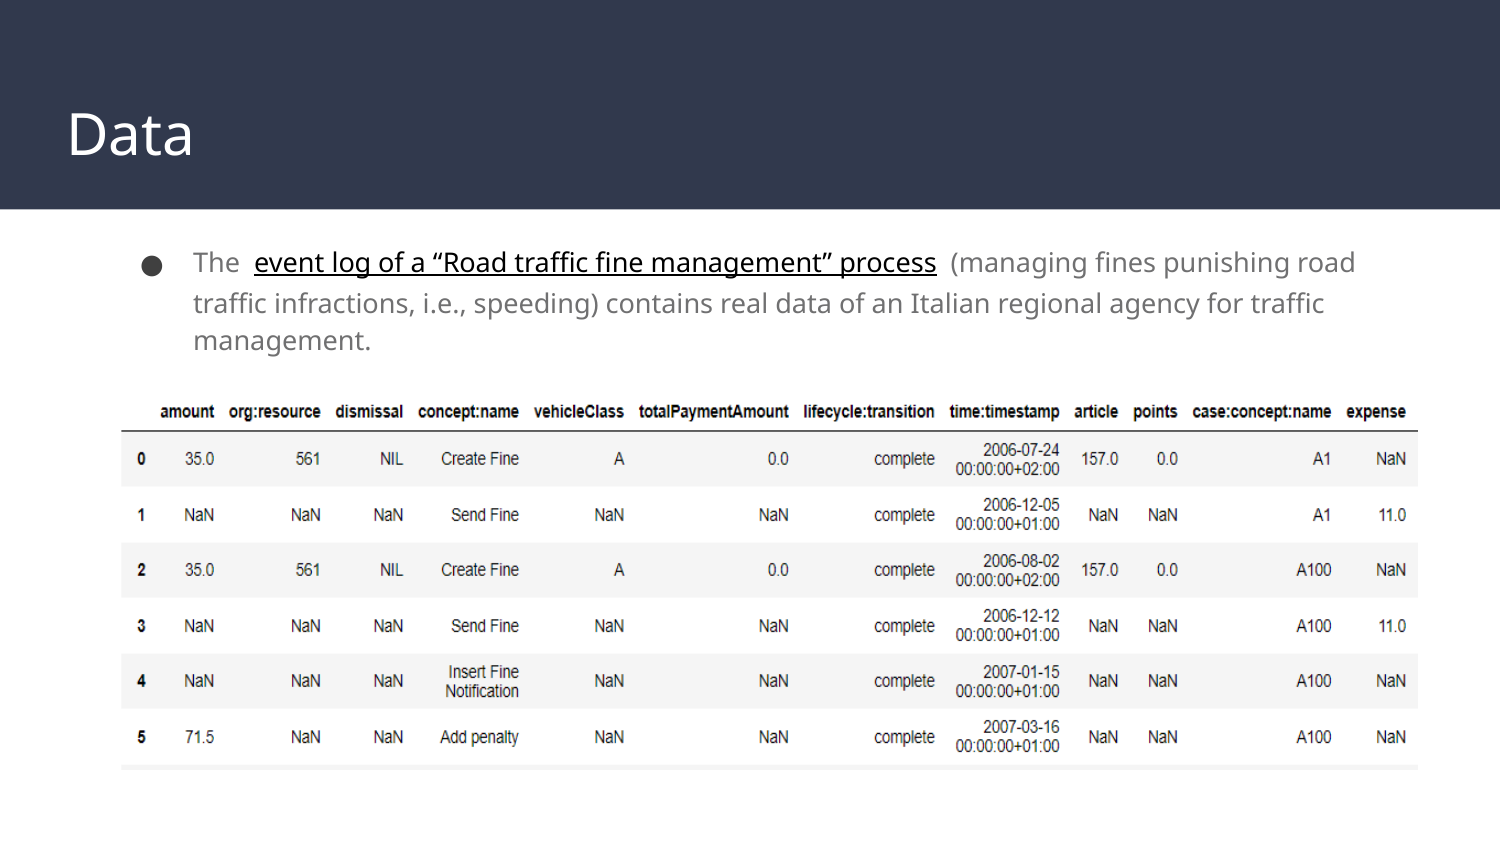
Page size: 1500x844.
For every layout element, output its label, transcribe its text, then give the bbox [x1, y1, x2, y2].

title Data [51, 82, 1449, 185]
list The event log of a “Road traffic fine management” process (managing fines punishing road traffic infractions, i.e., speeding) contains real data of an Italian regional agency for traffic management. [103, 224, 1397, 760]
picture [117, 396, 1418, 770]
